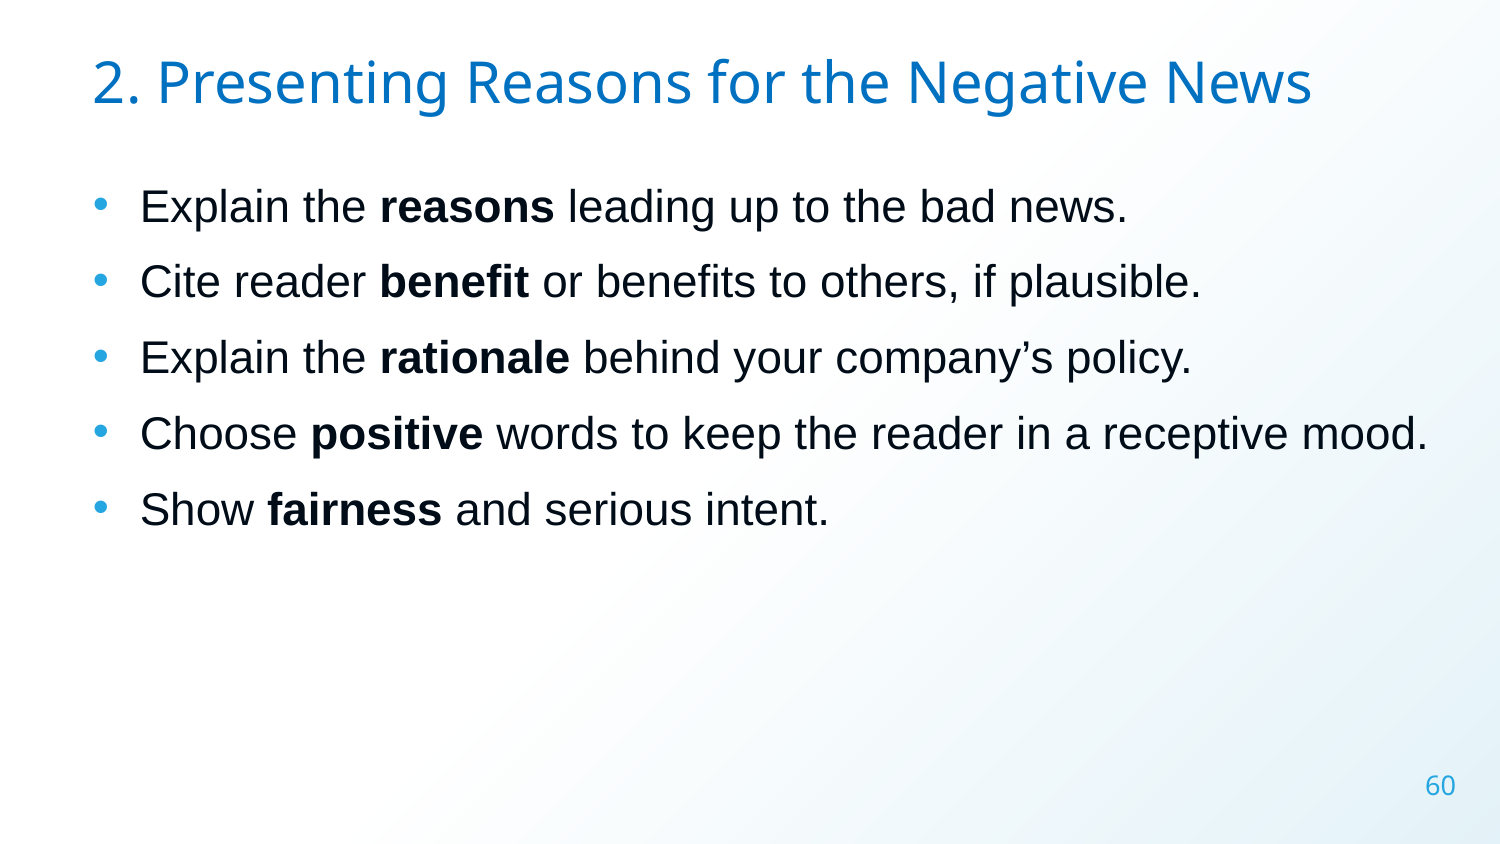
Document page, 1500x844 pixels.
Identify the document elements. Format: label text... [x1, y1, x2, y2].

slide_number 60 [1366, 754, 1457, 819]
list Explain the reasons leading up to the bad news. Cite reader benefit or benefits to others, if plausible. Explain the rationale behind your company’s policy. Choose positive words to keep the reader in a receptive mood. Show fairness and serious intent. [92, 168, 1436, 771]
title 2. Presenting Reasons for the Negative News [92, 45, 1436, 168]
